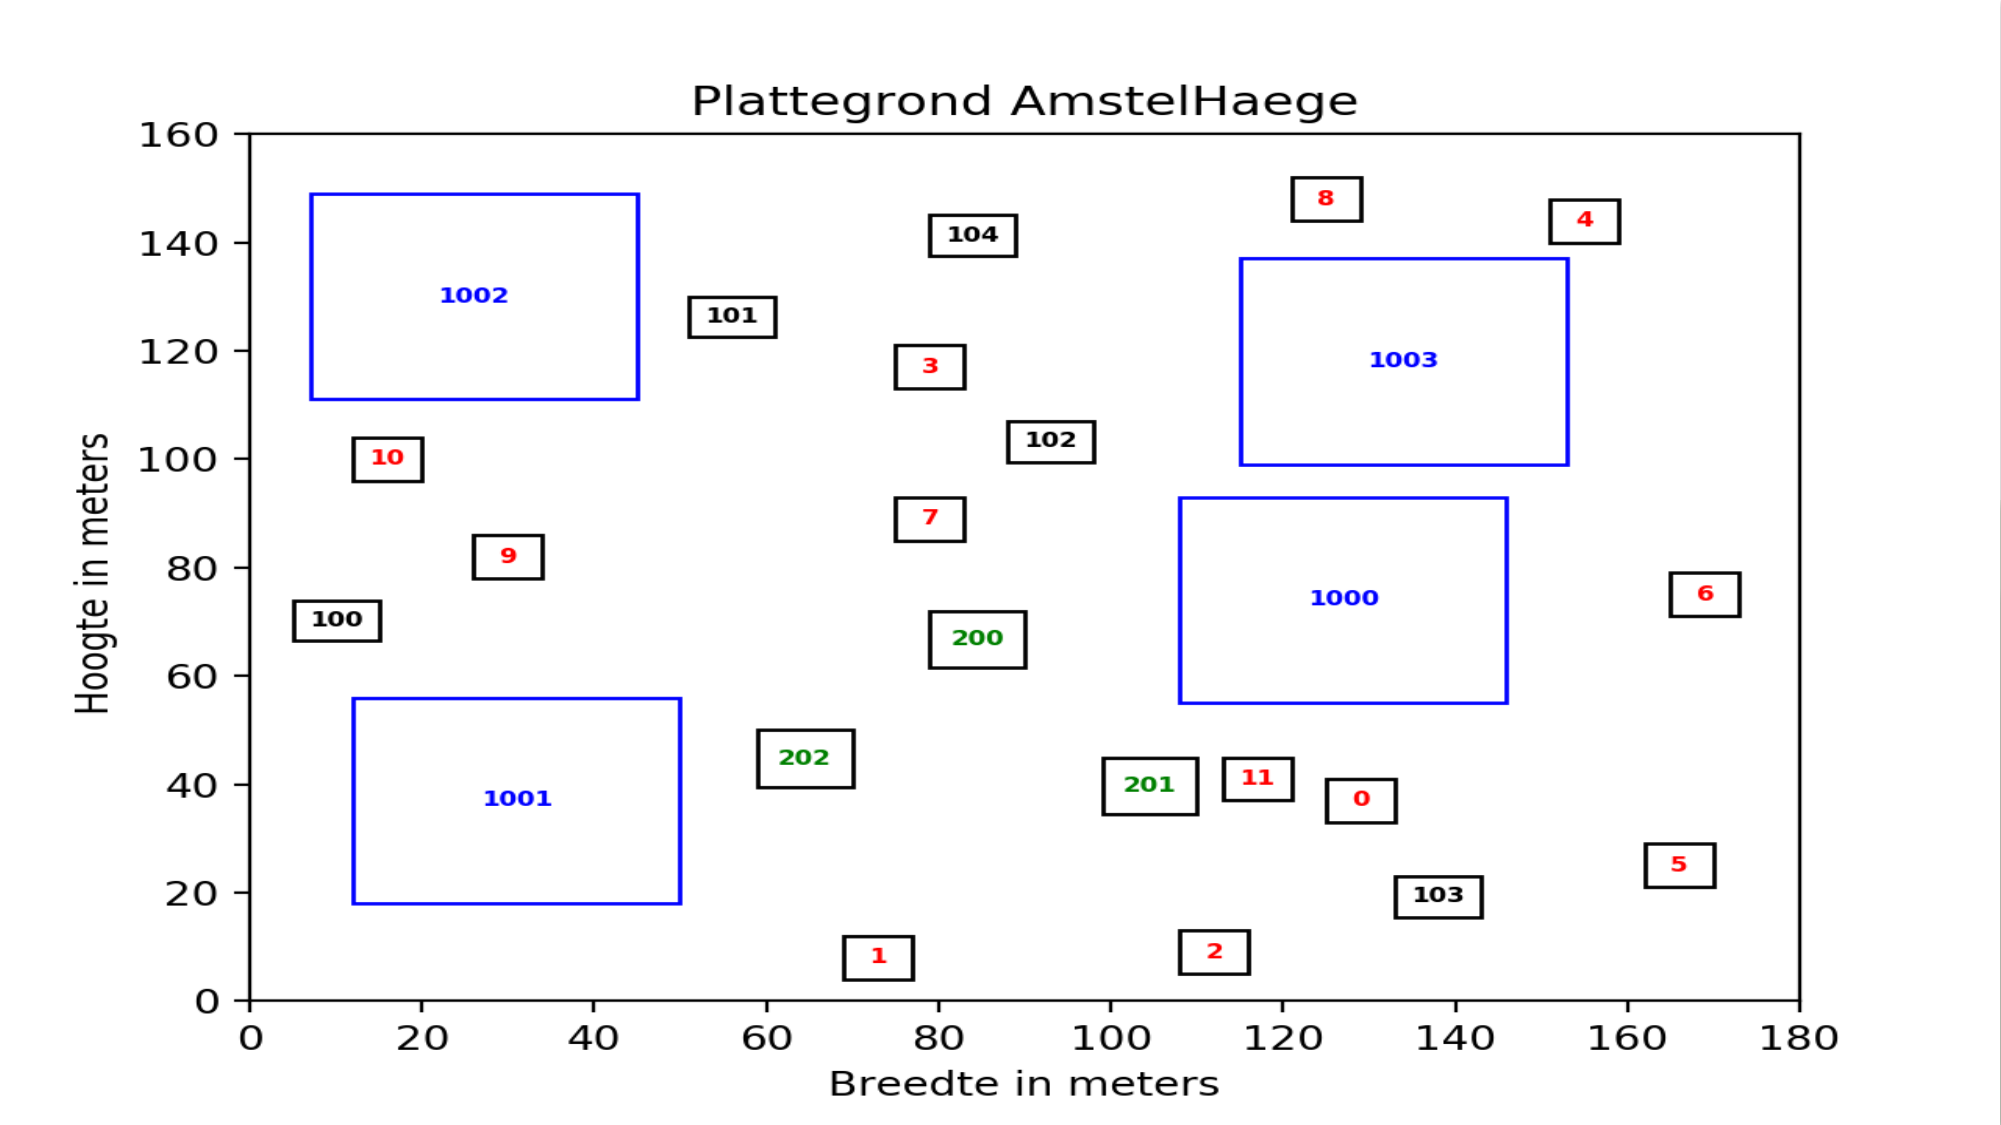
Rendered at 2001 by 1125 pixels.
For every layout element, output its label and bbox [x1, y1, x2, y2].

list [0, 0, 2000, 1125]
